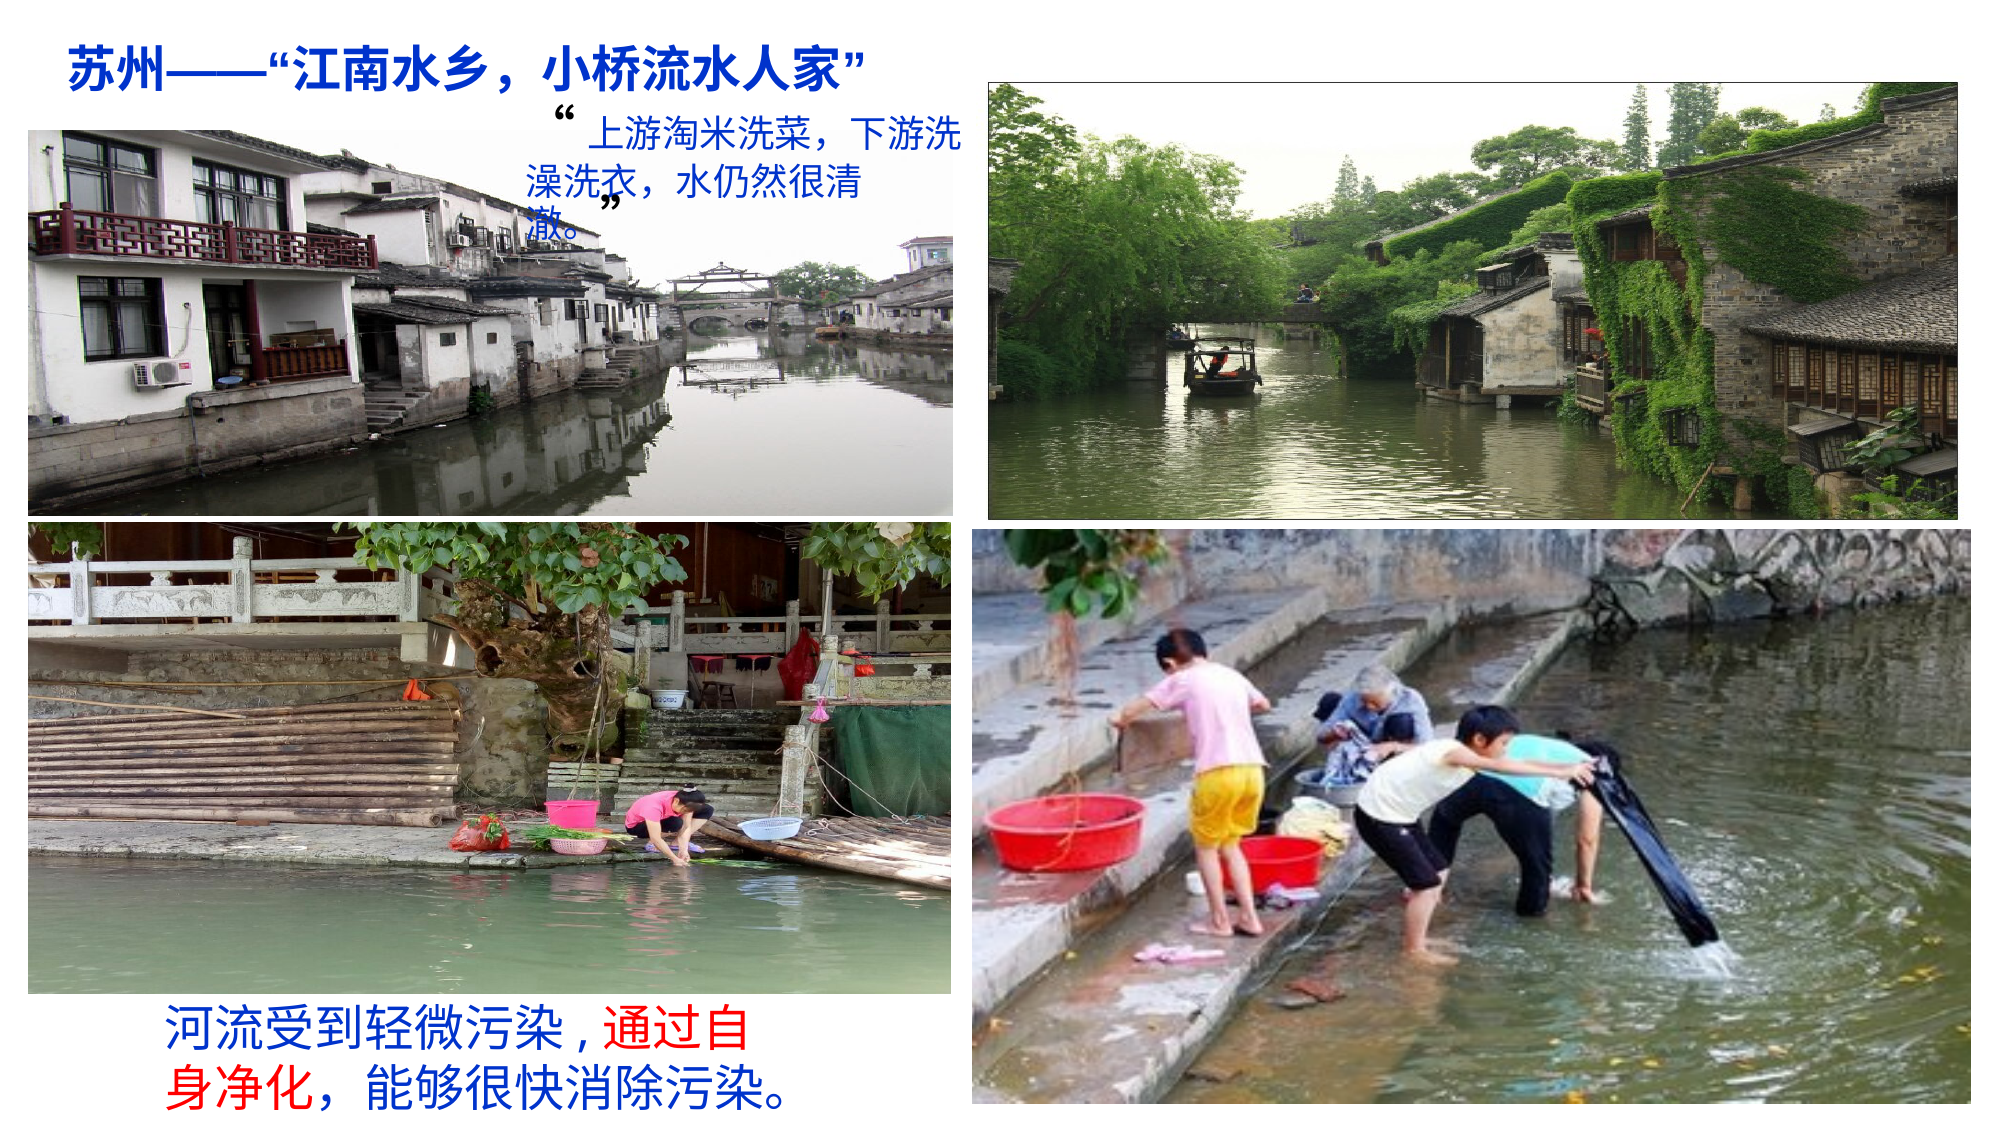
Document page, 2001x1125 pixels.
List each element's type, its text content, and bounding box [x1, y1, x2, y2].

picture [28, 522, 951, 994]
picture [972, 529, 1971, 1104]
picture [976, 73, 1971, 528]
text_box 河流受到轻微污染,通过自身净化，能够很快消除污染。 [149, 994, 807, 1124]
text_box “上游淘米洗菜，下游洗澡洗衣，水仍然很清澈。” [510, 105, 976, 255]
picture [28, 130, 953, 516]
text_box 苏州——“江南水乡，小桥流水人家” [51, 0, 882, 105]
